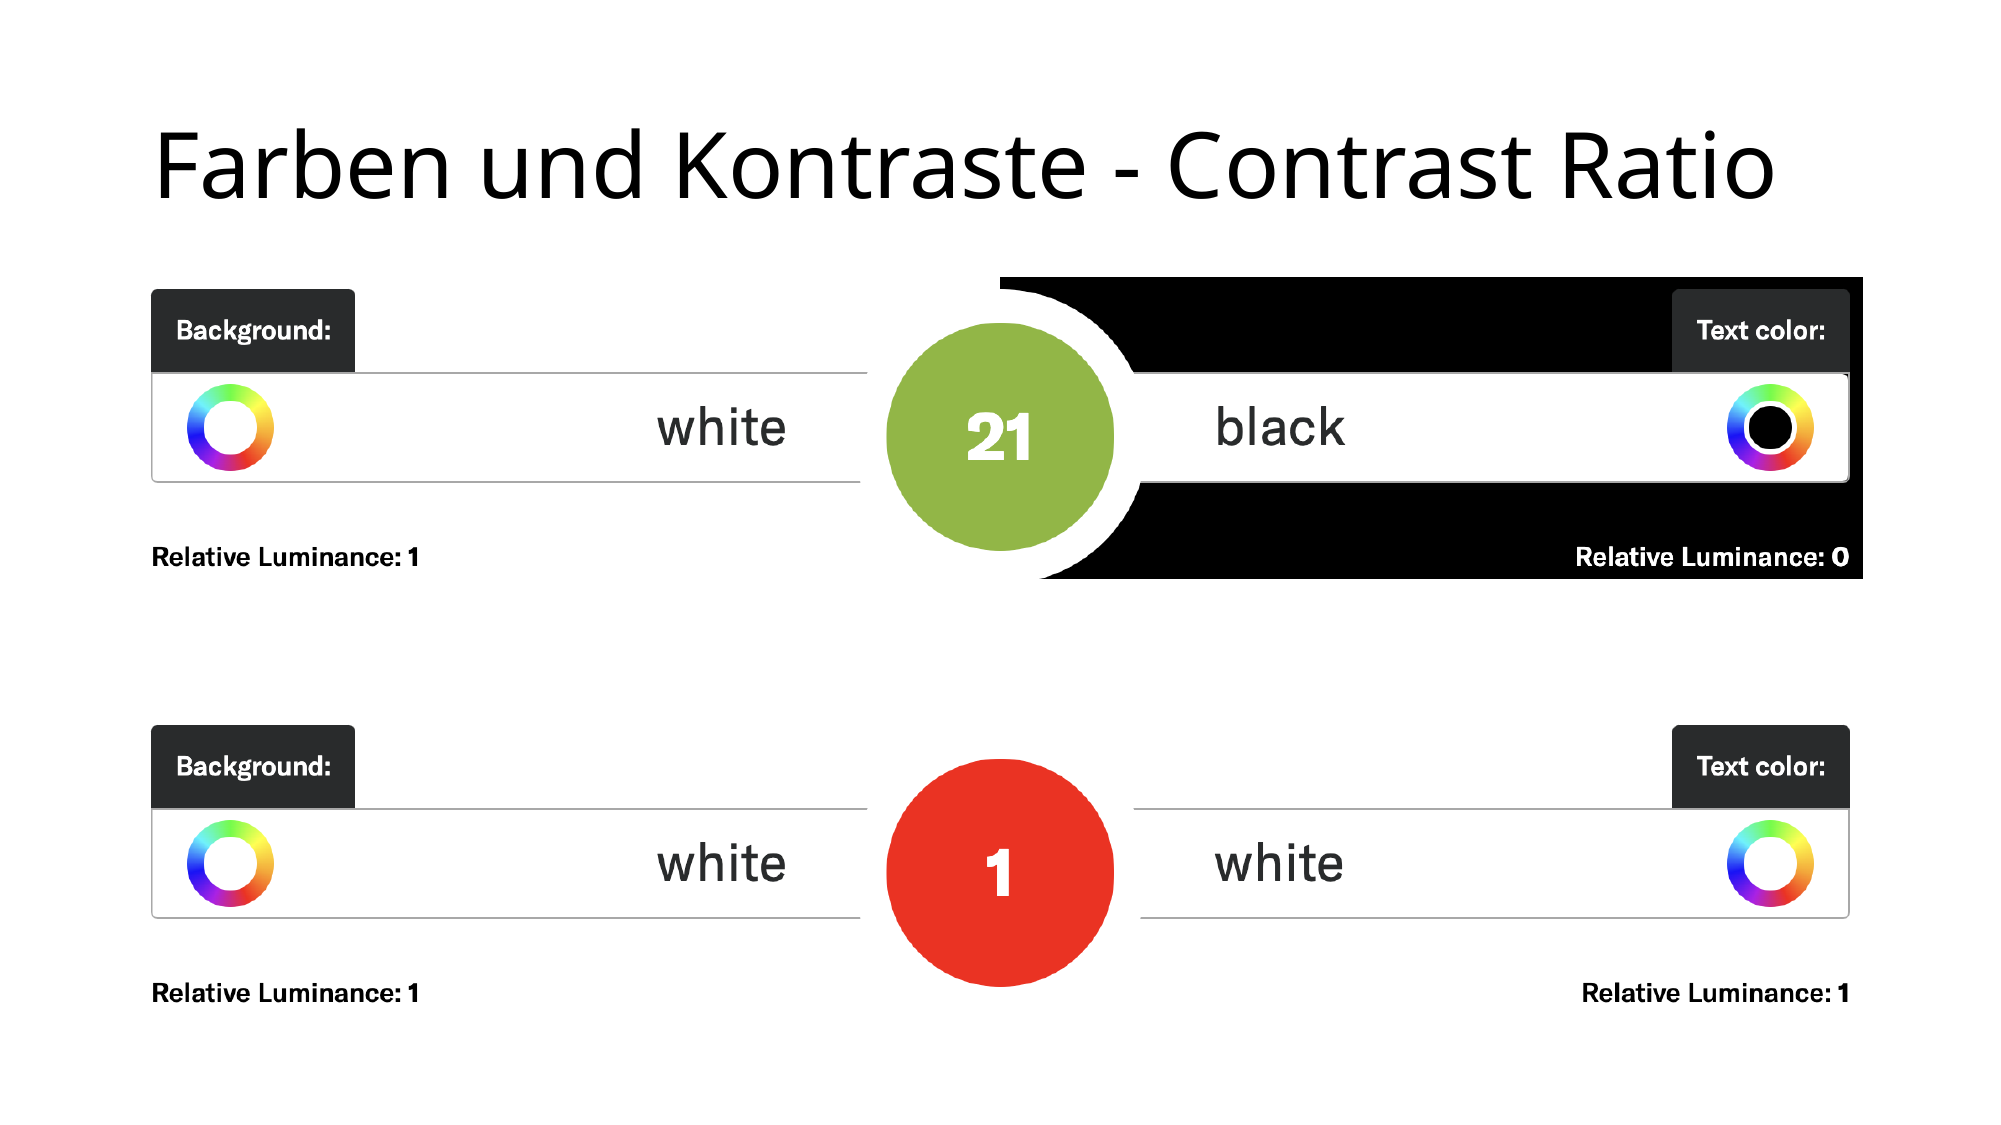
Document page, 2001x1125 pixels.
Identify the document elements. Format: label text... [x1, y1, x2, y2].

title Farben und Kontraste - Contrast Ratio [137, 59, 1863, 276]
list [136, 276, 1863, 580]
picture [136, 712, 1863, 1016]
